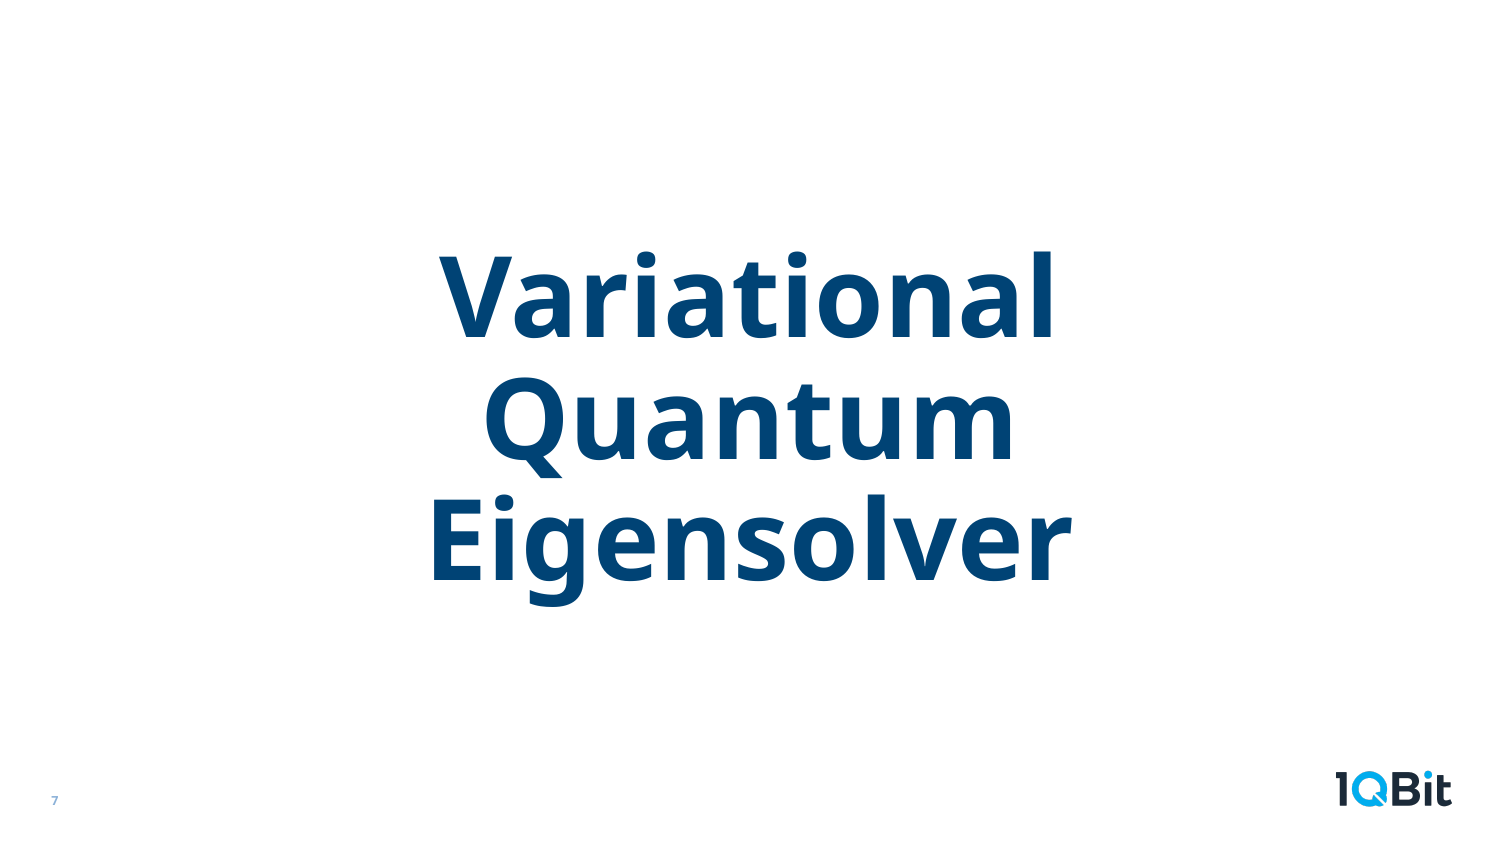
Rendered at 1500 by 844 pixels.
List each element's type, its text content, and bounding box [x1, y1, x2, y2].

slide_number 7 [36, 785, 92, 818]
list Variational Quantum Eigensolver [227, 232, 1273, 608]
